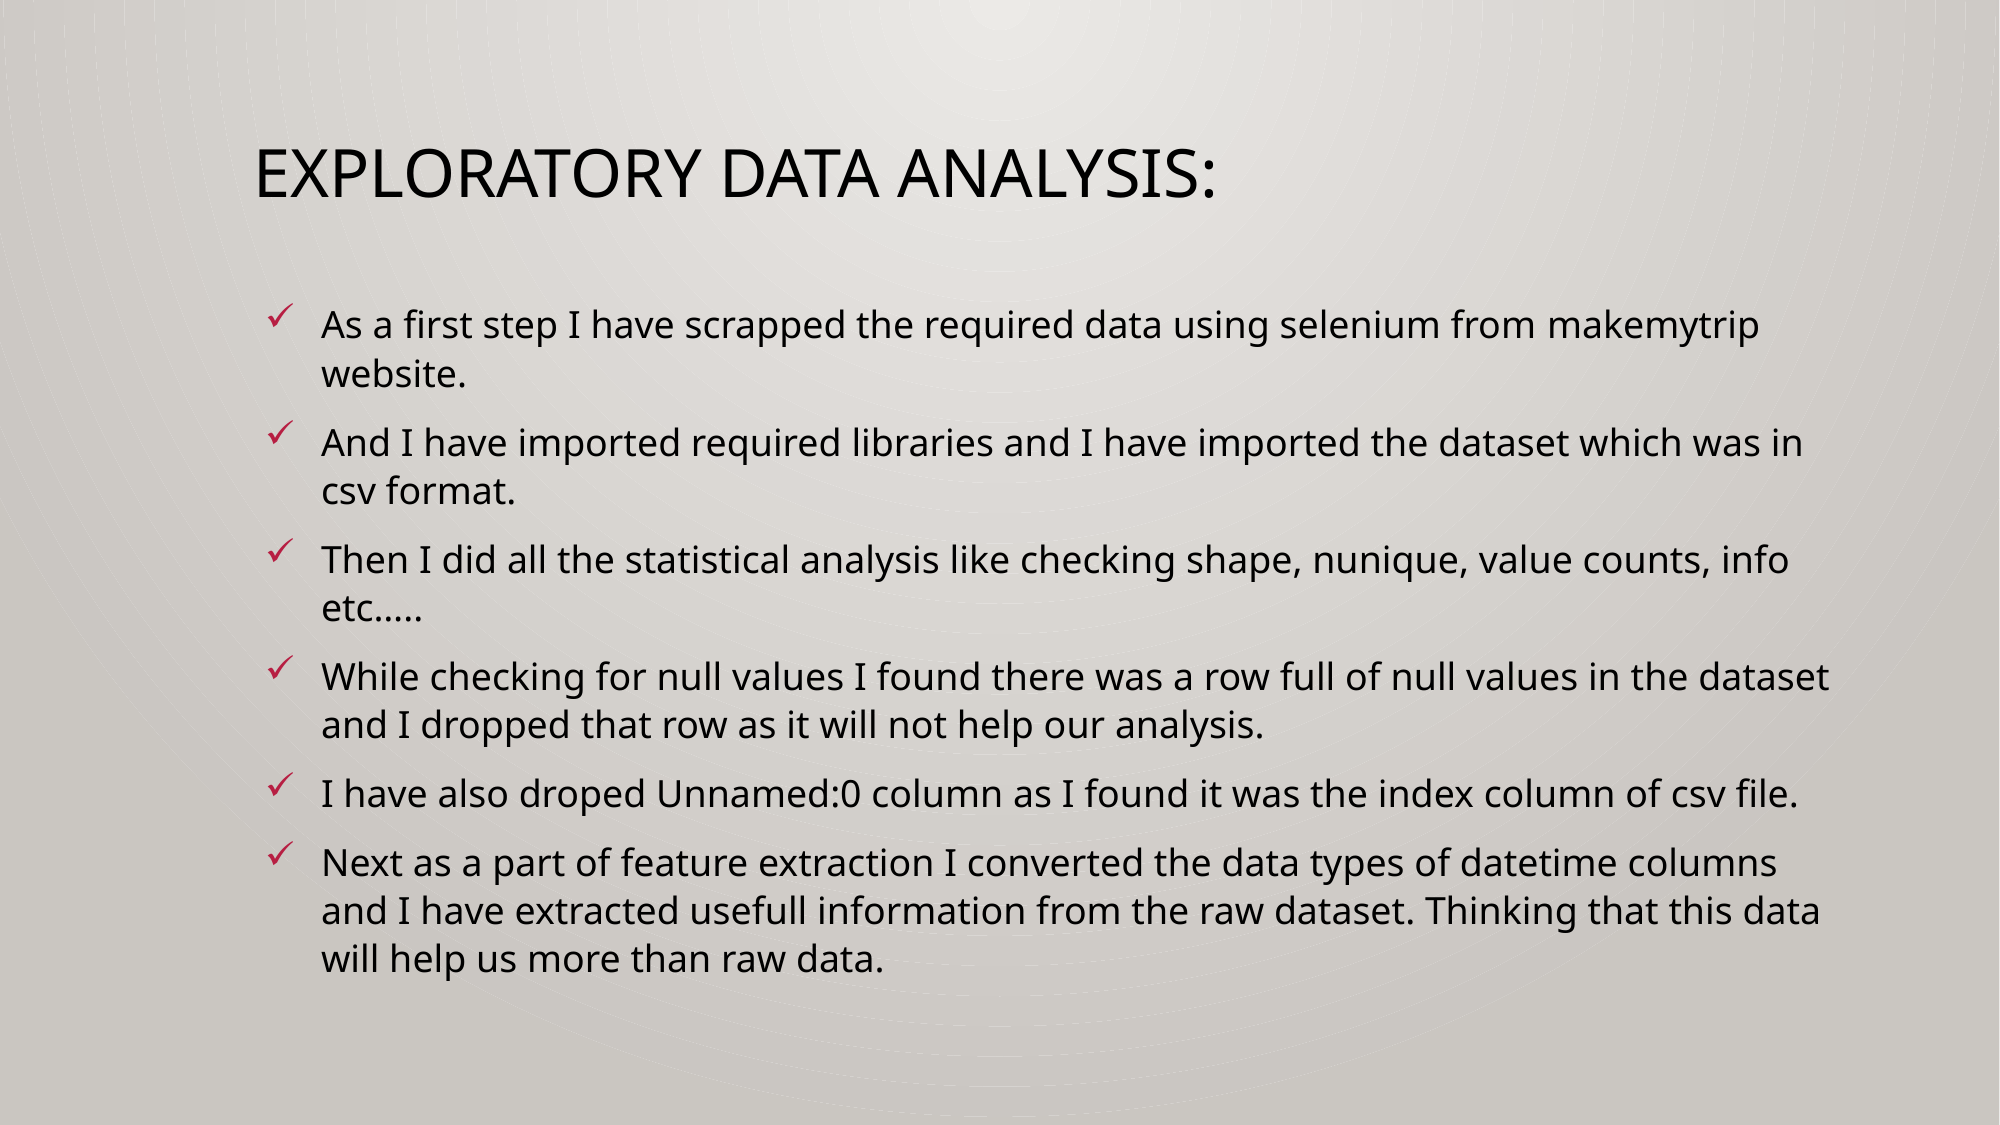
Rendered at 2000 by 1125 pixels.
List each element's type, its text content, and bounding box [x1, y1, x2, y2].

title Exploratory Data Analysis: [238, 131, 1813, 305]
list As a first step I have scrapped the required data using selenium from makemytrip website. And I have imported required libraries and I have imported the dataset which was in csv format. Then I did all the statistical analysis like checking shape, nunique, value counts, info etc….. While checking for null values I found there was a row full of null values in the dataset and I dropped that row as it will not help our analysis. I have also droped Unnamed:0 column as I found it was the index column of csv file. Next as a part of feature extraction I converted the data types of datetime columns and I have extracted usefull information from the raw dataset. Thinking that this data will help us more than raw data. [249, 290, 1863, 1125]
